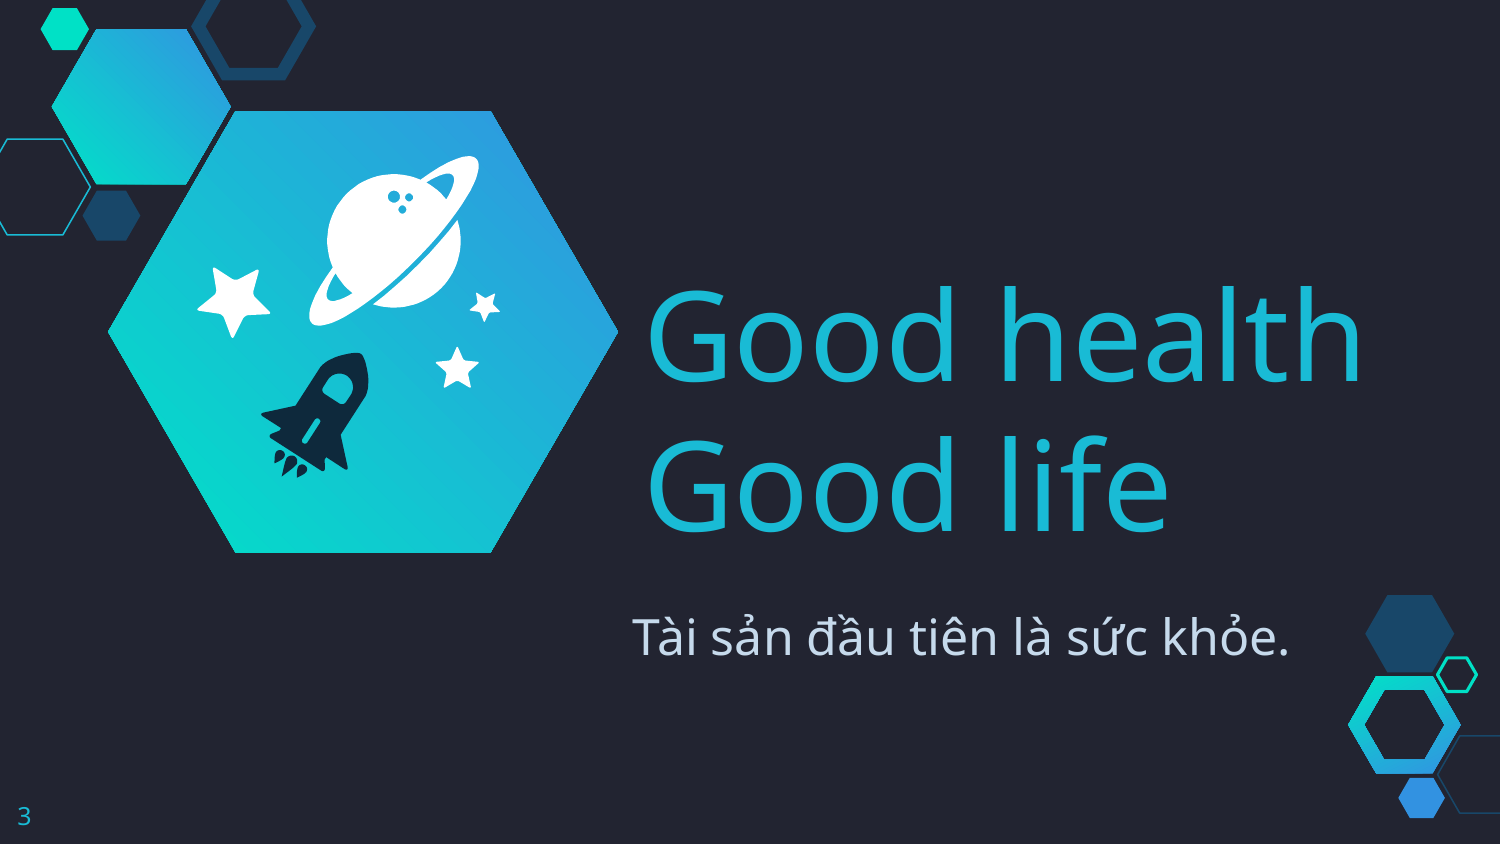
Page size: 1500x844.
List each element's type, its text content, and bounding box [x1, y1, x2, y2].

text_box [309, 155, 479, 326]
slide_number 3 [2, 785, 93, 844]
text_box [435, 346, 479, 388]
text_box [108, 111, 618, 553]
text_box [483, 293, 500, 322]
subtitle Tài sản đầu tiên là sức khỏe. [618, 590, 1329, 715]
title Good health Good life [628, 241, 1447, 433]
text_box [263, 360, 377, 475]
text_box [197, 267, 271, 338]
